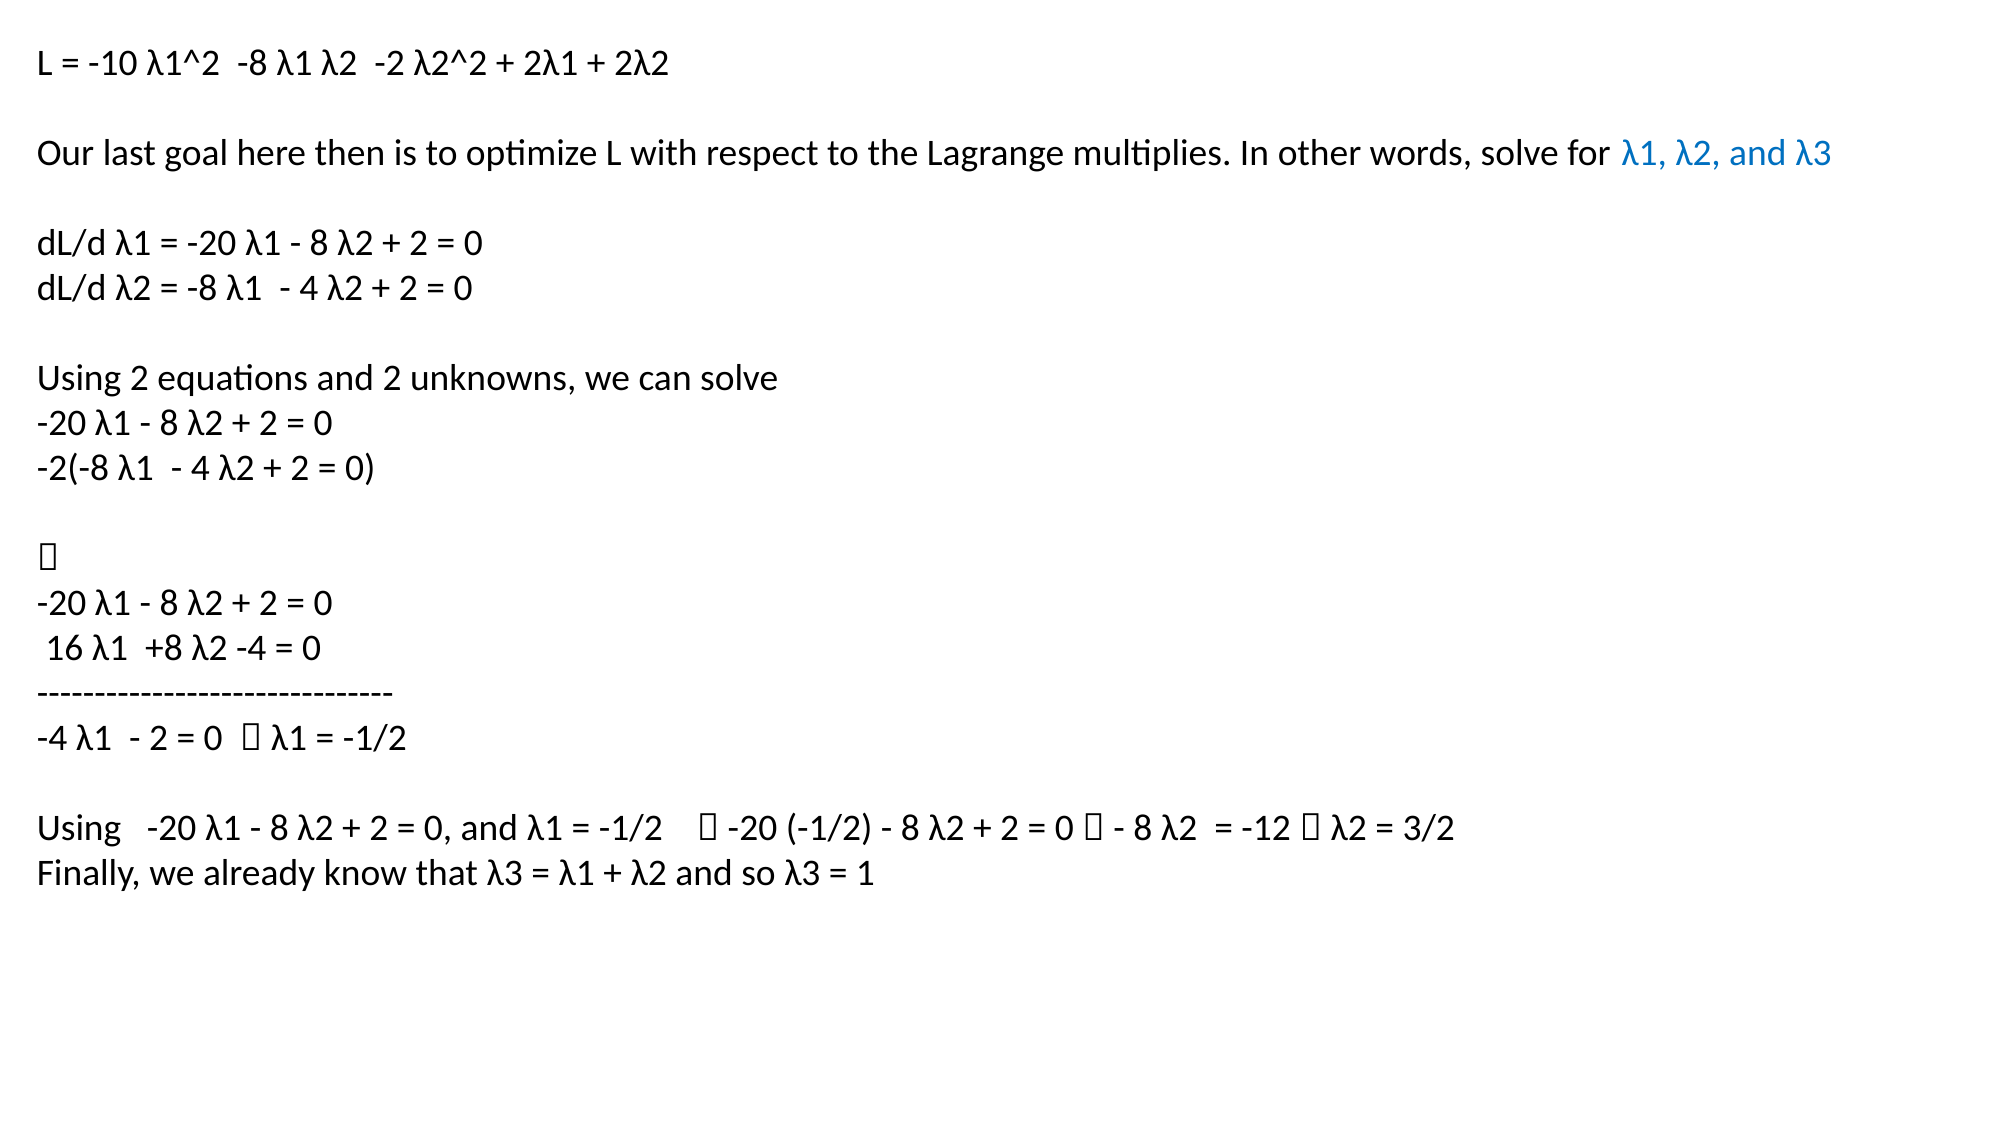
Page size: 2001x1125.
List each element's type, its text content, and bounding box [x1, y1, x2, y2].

text_box L = -10 λ1^2 -8 λ1 λ2 -2 λ2^2 + 2λ1 + 2λ2 Our last goal here then is to optimize L with respect to the Lagrange multiplies. In other words, solve for λ1, λ2, and λ3 dL/d λ1 = -20 λ1 - 8 λ2 + 2 = 0 dL/d λ2 = -8 λ1 - 4 λ2 + 2 = 0 Using 2 equations and 2 unknowns, we can solve -20 λ1 - 8 λ2 + 2 = 0 -2(-8 λ1 - 4 λ2 + 2 = 0)  -20 λ1 - 8 λ2 + 2 = 0 16 λ1 +8 λ2 -4 = 0 ------------------------------- -4 λ1 - 2 = 0  λ1 = -1/2 Using -20 λ1 - 8 λ2 + 2 = 0, and λ1 = -1/2  -20 (-1/2) - 8 λ2 + 2 = 0  - 8 λ2 = -12  λ2 = 3/2 Finally, we already know that λ3 = λ1 + λ2 and so λ3 = 1 [22, 30, 1958, 991]
